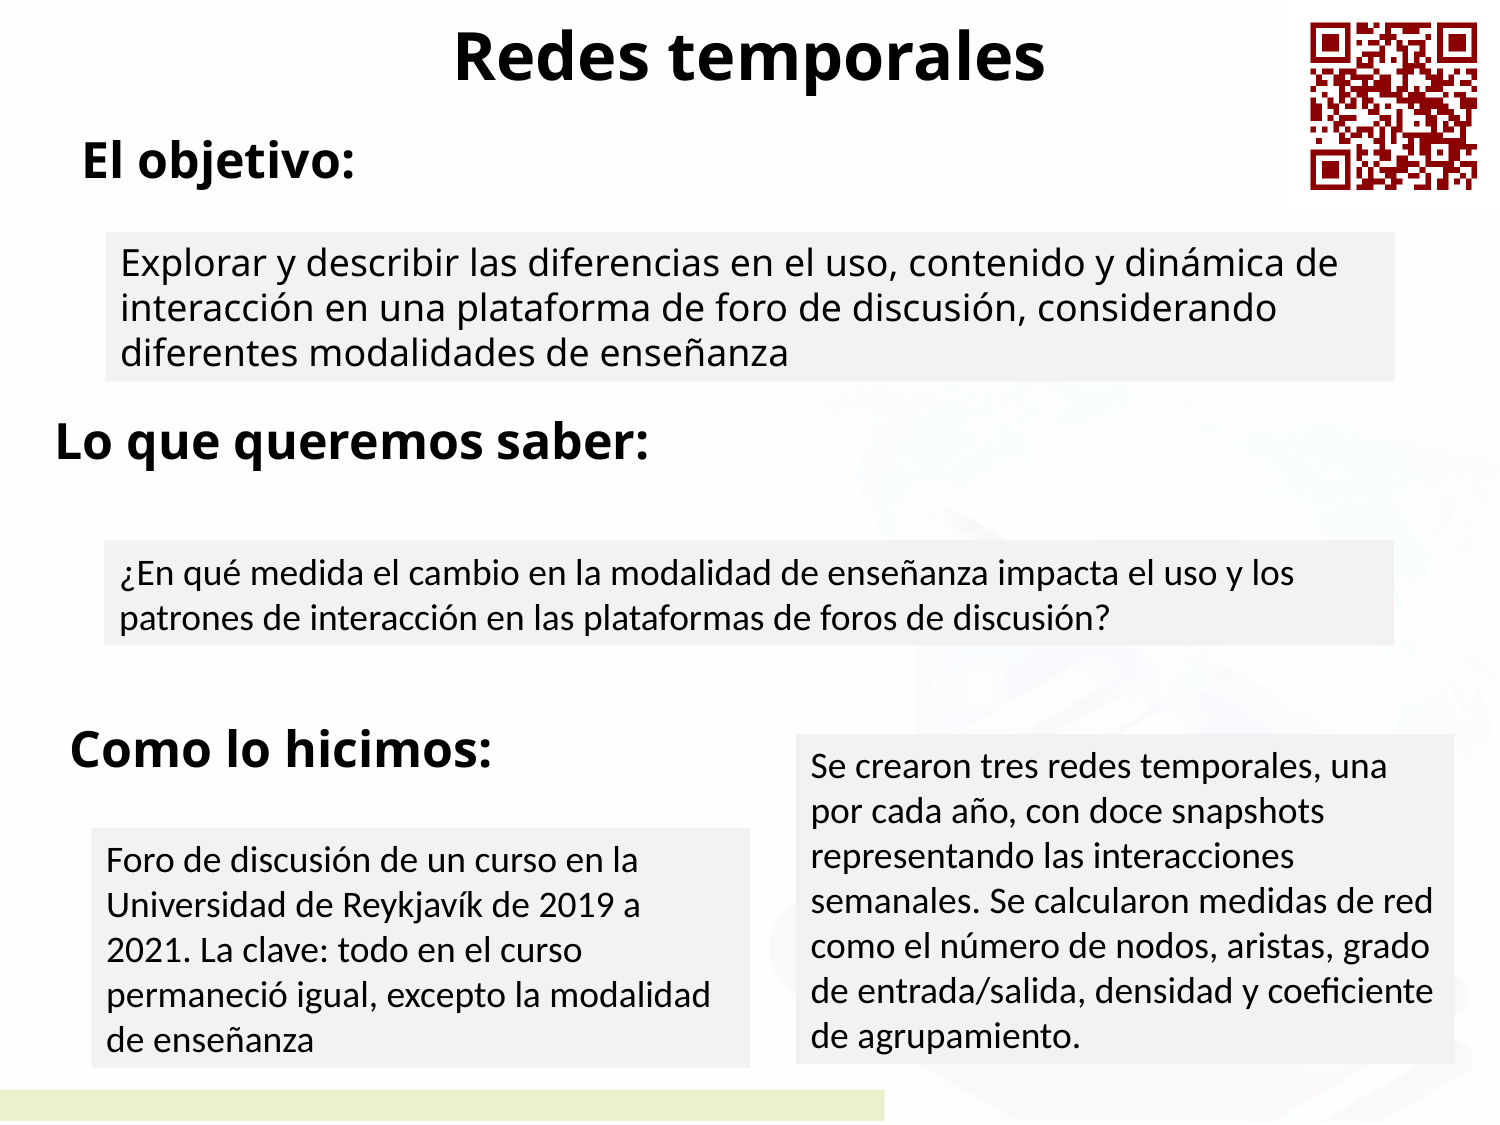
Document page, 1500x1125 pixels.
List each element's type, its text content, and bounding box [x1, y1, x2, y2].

text_box Lo que queremos saber: [39, 402, 678, 478]
text_box Redes temporales [437, 6, 1063, 102]
text_box Se crearon tres redes temporales, una por cada año, con doce snapshots representando las interacciones semanales. Se calcularon medidas de red como el número de nodos, aristas, grado de entrada/salida, densidad y coeficiente de agrupamiento. [795, 734, 1455, 1064]
text_box El objetivo: [66, 121, 384, 196]
text_box ¿En qué medida el cambio en la modalidad de enseñanza impacta el uso y los patrones de interacción en las plataformas de foros de discusión? [104, 540, 1394, 646]
text_box Foro de discusión de un curso en la Universidad de Reykjavík de 2019 a 2021. La clave: todo en el curso permaneció igual, excepto la modalidad de enseñanza [91, 828, 750, 1068]
text_box Como lo hicimos: [55, 709, 508, 785]
text_box Explorar y describir las diferencias en el uso, contenido y dinámica de interacción en una plataforma de foro de discusión, considerando diferentes modalidades de enseñanza [105, 231, 1395, 382]
picture [1287, 0, 1500, 213]
